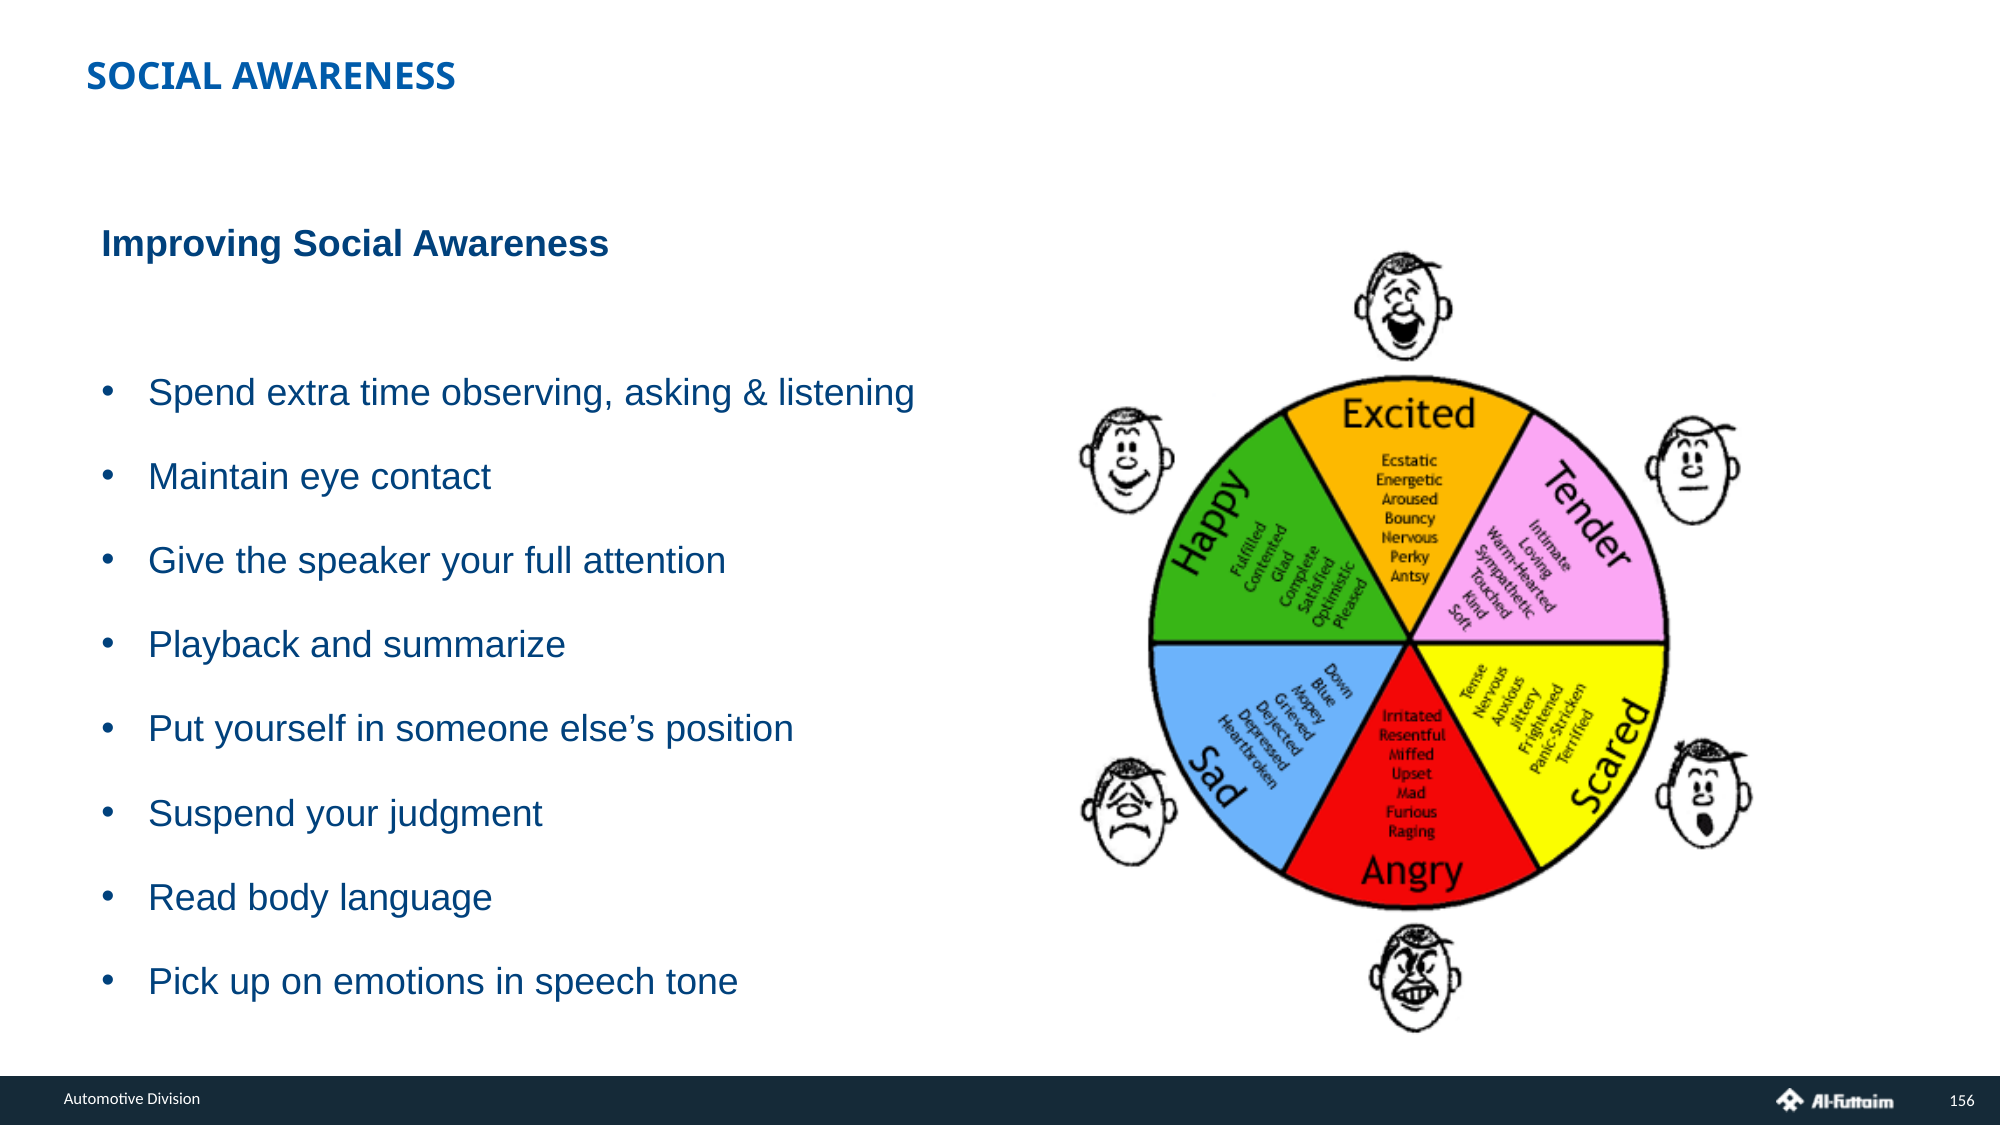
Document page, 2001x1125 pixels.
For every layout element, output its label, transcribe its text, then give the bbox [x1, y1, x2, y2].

text_box SOCIAL AWARENESS [86, 51, 1873, 97]
text_box Improving Social Awareness Spend extra time observing, asking & listening Maintain eye contact Give the speaker your full attention Playback and summarize Put yourself in someone else’s position Suspend your judgment Read body language Pick up on emotions in speech tone [86, 208, 1029, 1010]
picture [1070, 246, 1762, 1040]
